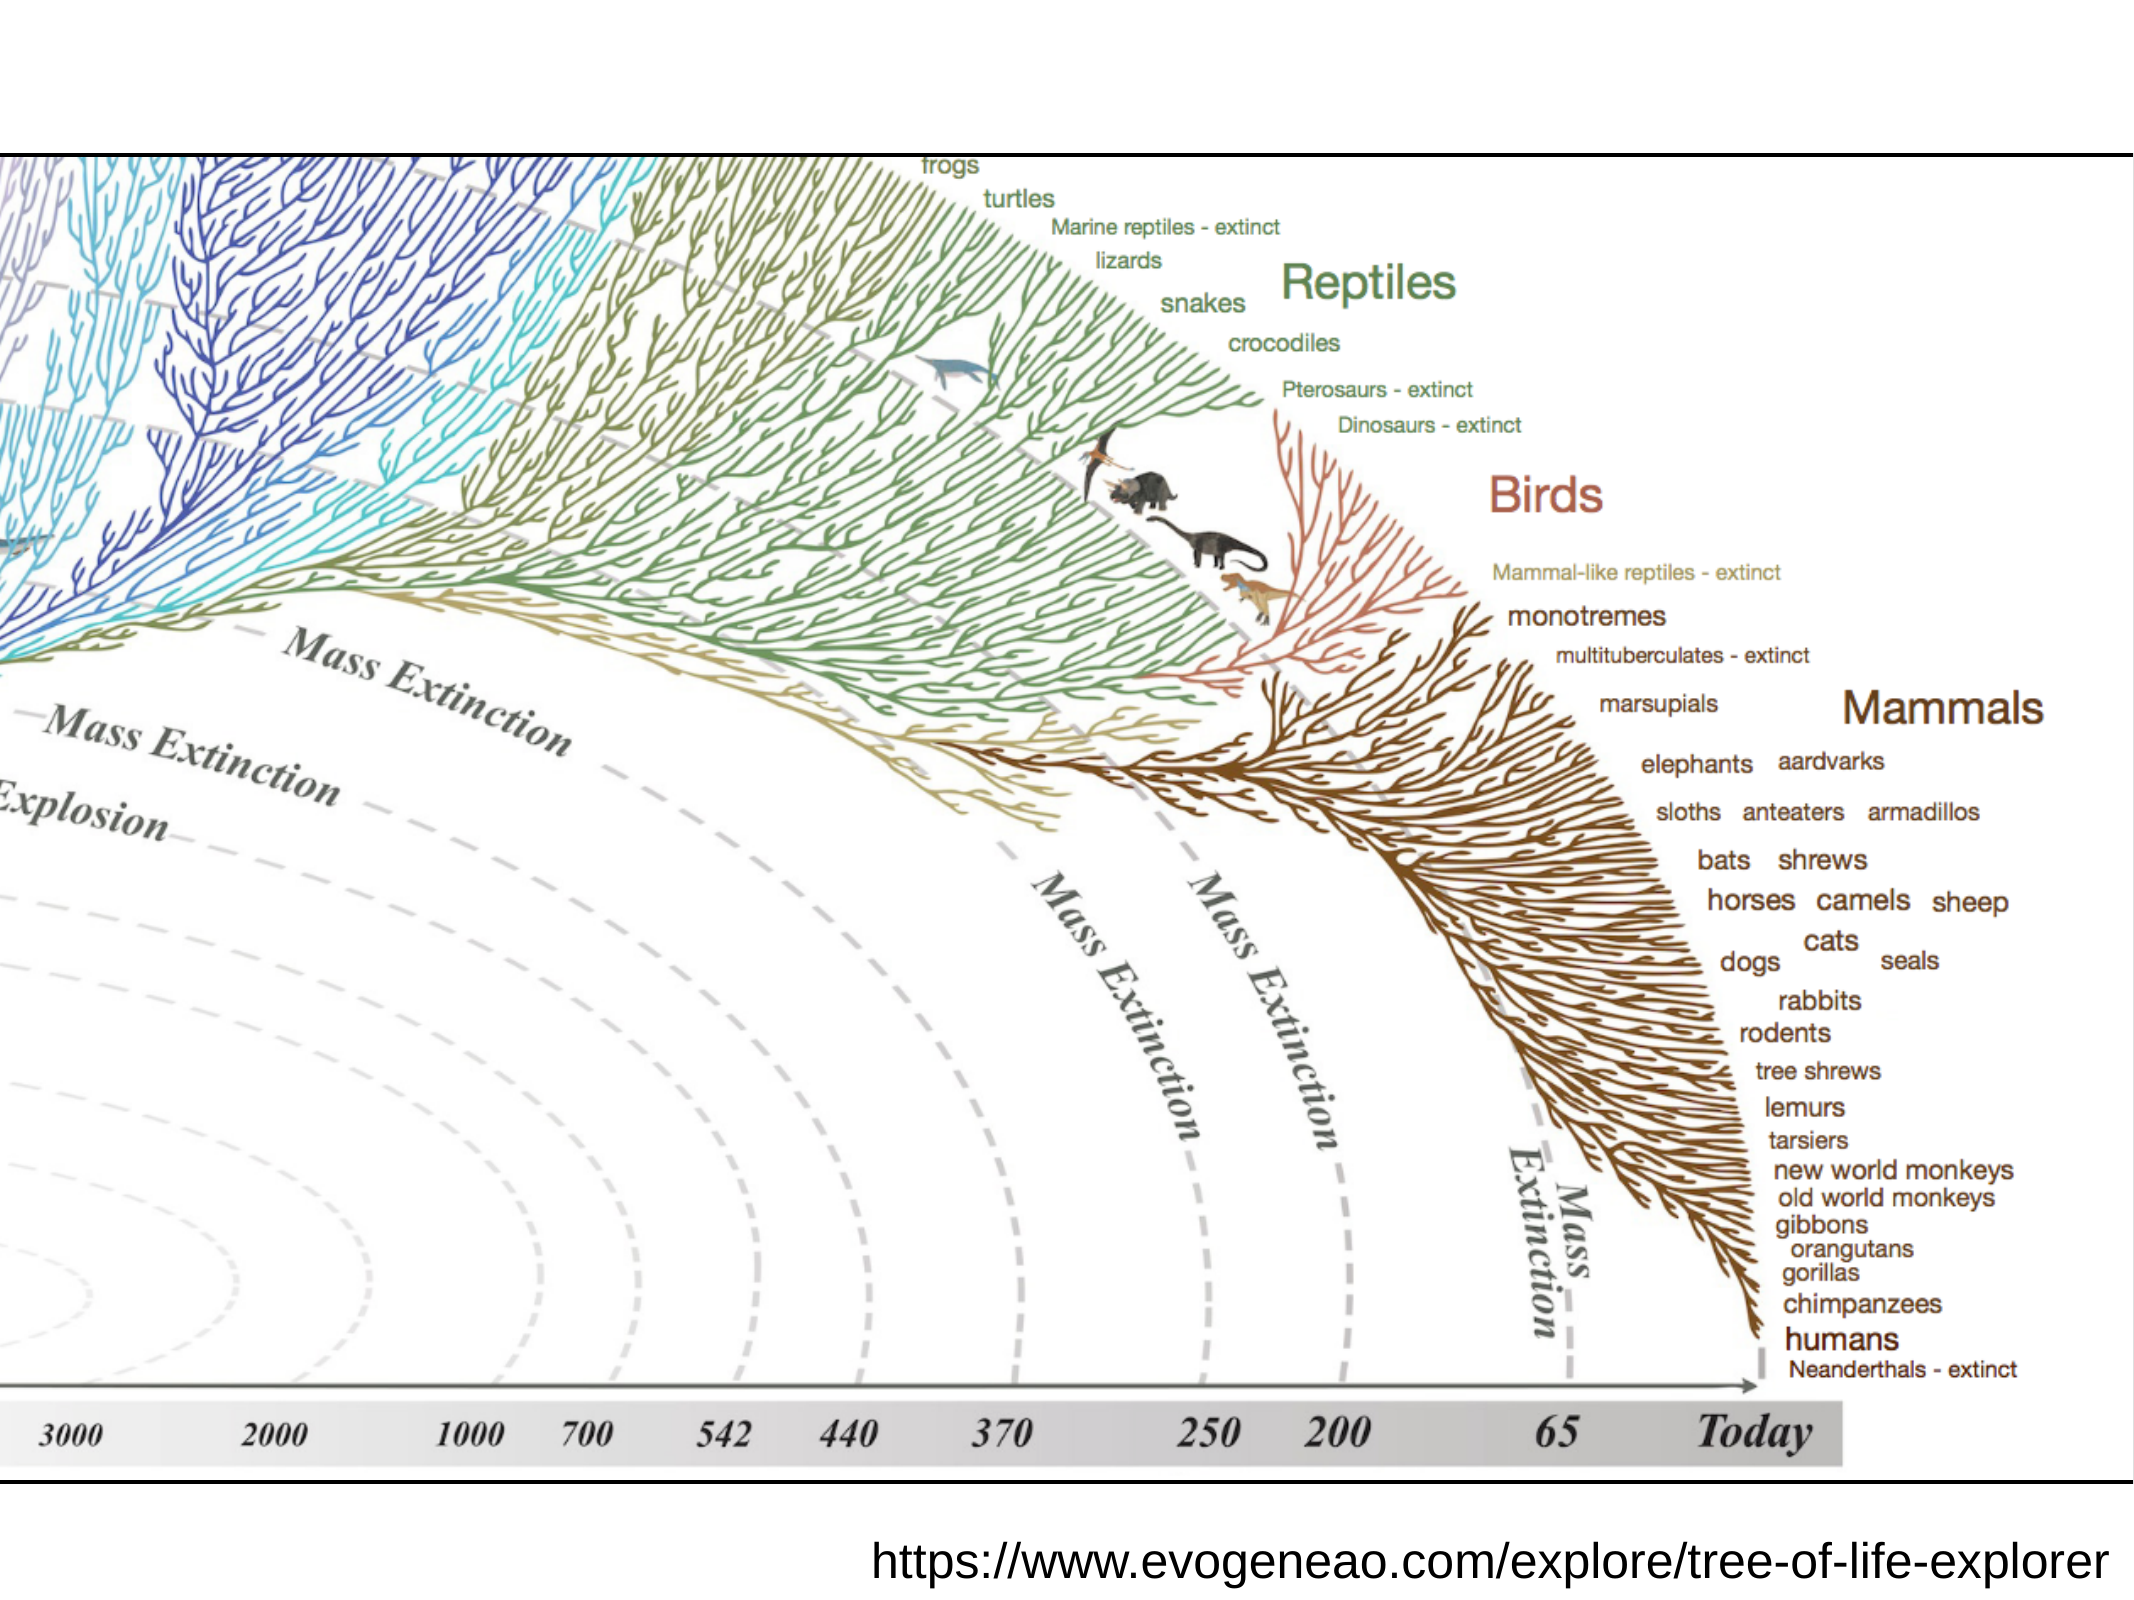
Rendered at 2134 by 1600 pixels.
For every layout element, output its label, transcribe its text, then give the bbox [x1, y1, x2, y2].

picture [0, 156, 2134, 1481]
text_box https://www.evogeneao.com/explore/tree-of-life-explorer [862, 1520, 2120, 1597]
